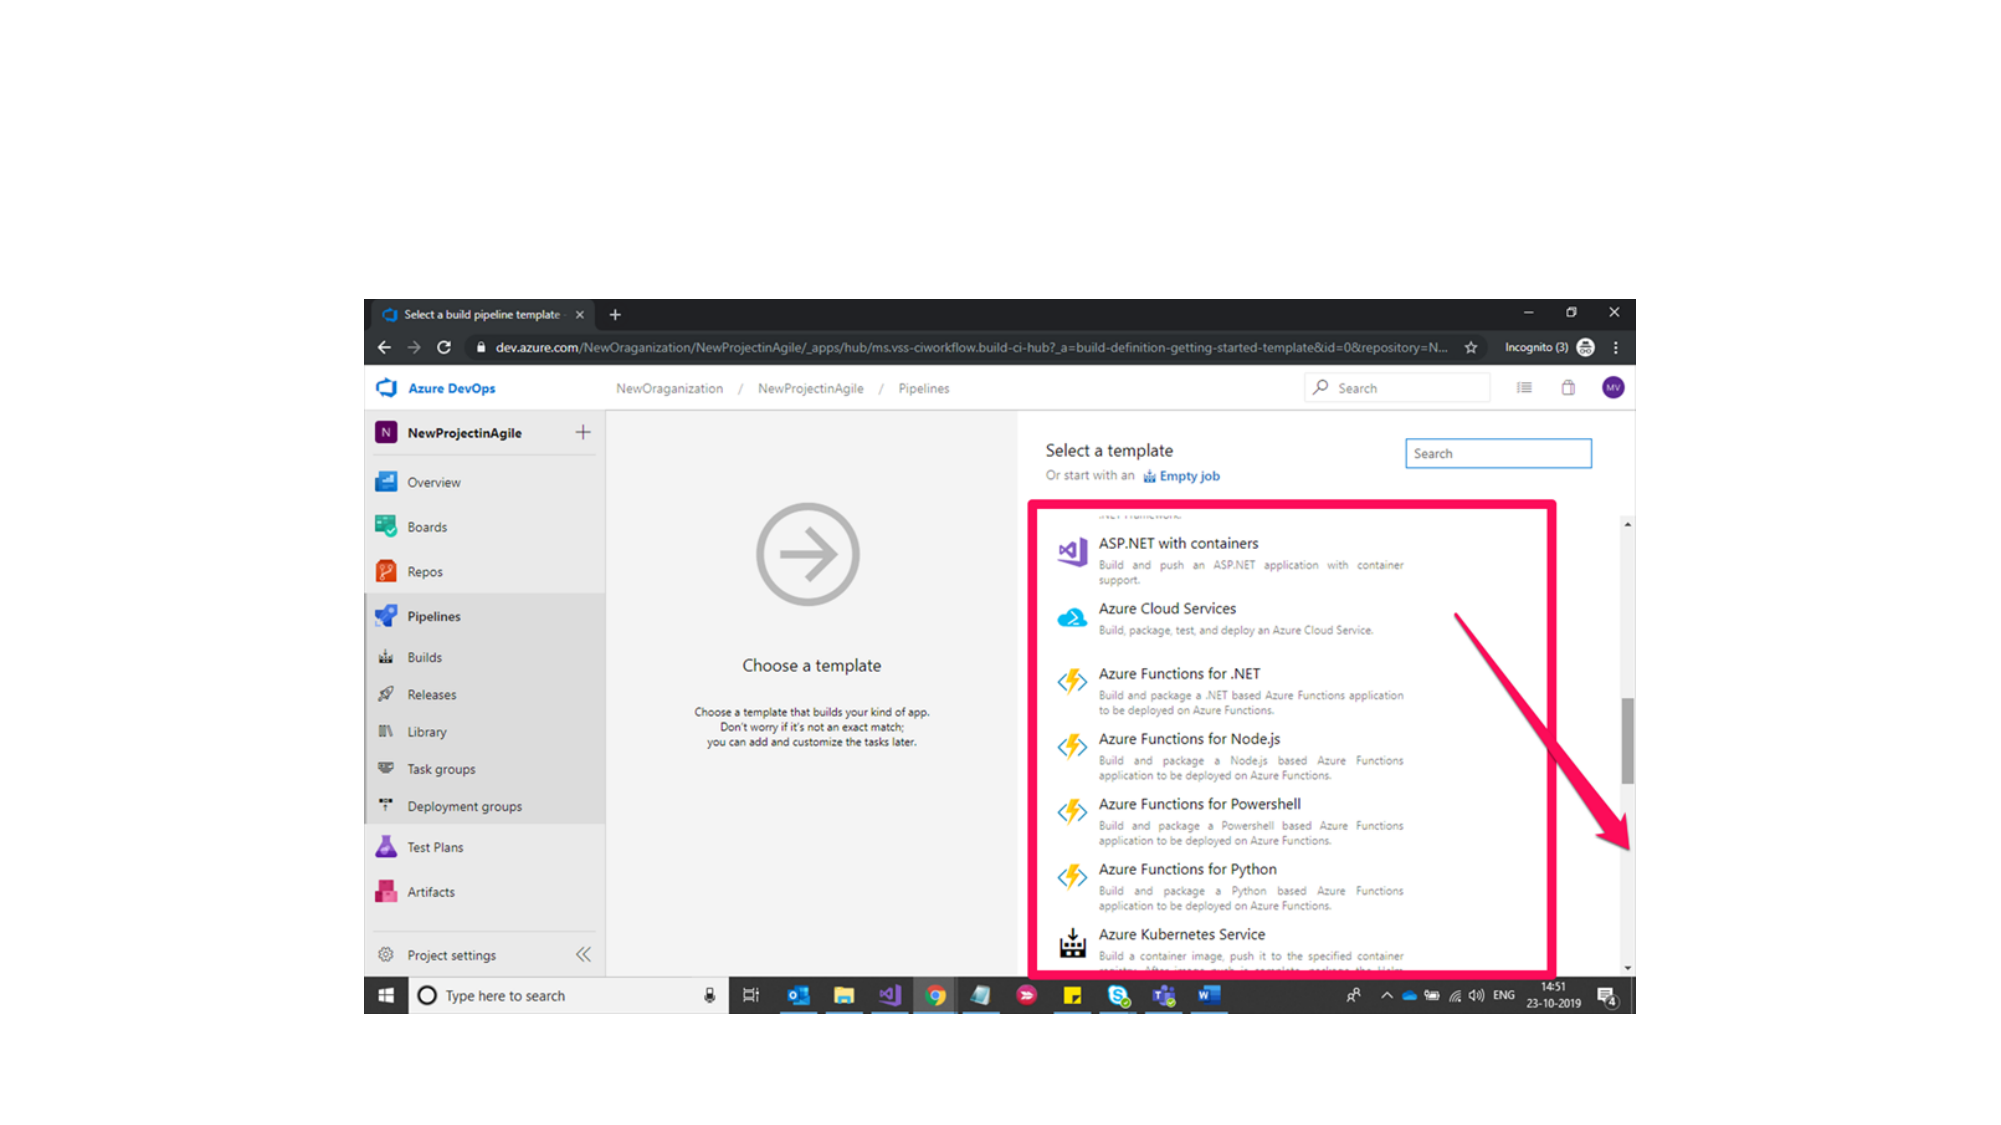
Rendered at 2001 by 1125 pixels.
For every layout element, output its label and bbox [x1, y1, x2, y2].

list [364, 299, 1636, 1014]
